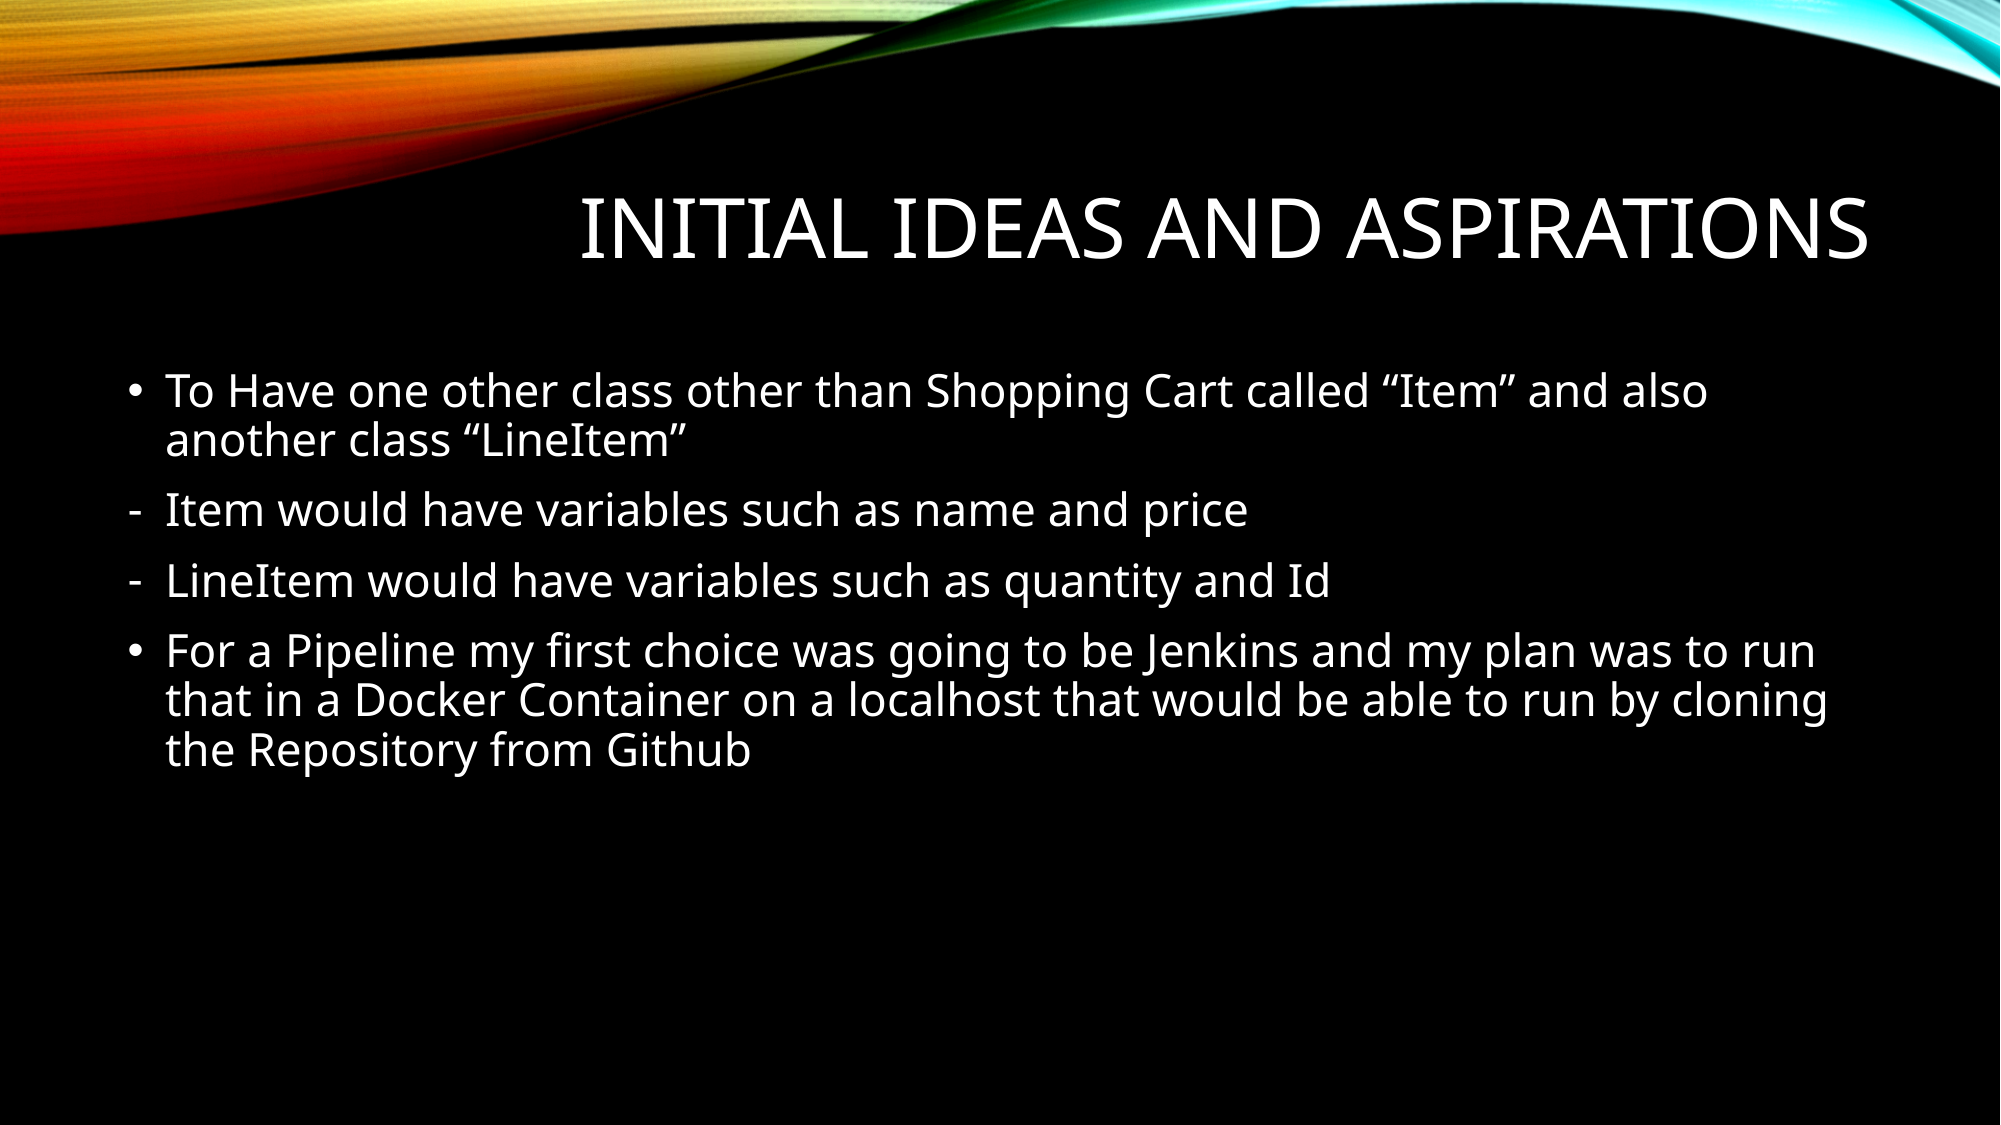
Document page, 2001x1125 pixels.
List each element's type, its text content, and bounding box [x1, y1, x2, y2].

title Initial Ideas and aspirations [474, 125, 1888, 338]
list To Have one other class other than Shopping Cart called “Item” and also another class “LineItem” Item would have variables such as name and price LineItem would have variables such as quantity and Id For a Pipeline my first choice was going to be Jenkins and my plan was to run that in a Docker Container on a localhost that would be able to run by cloning the Repository from Github [112, 360, 1888, 1021]
picture [0, 0, 2000, 237]
